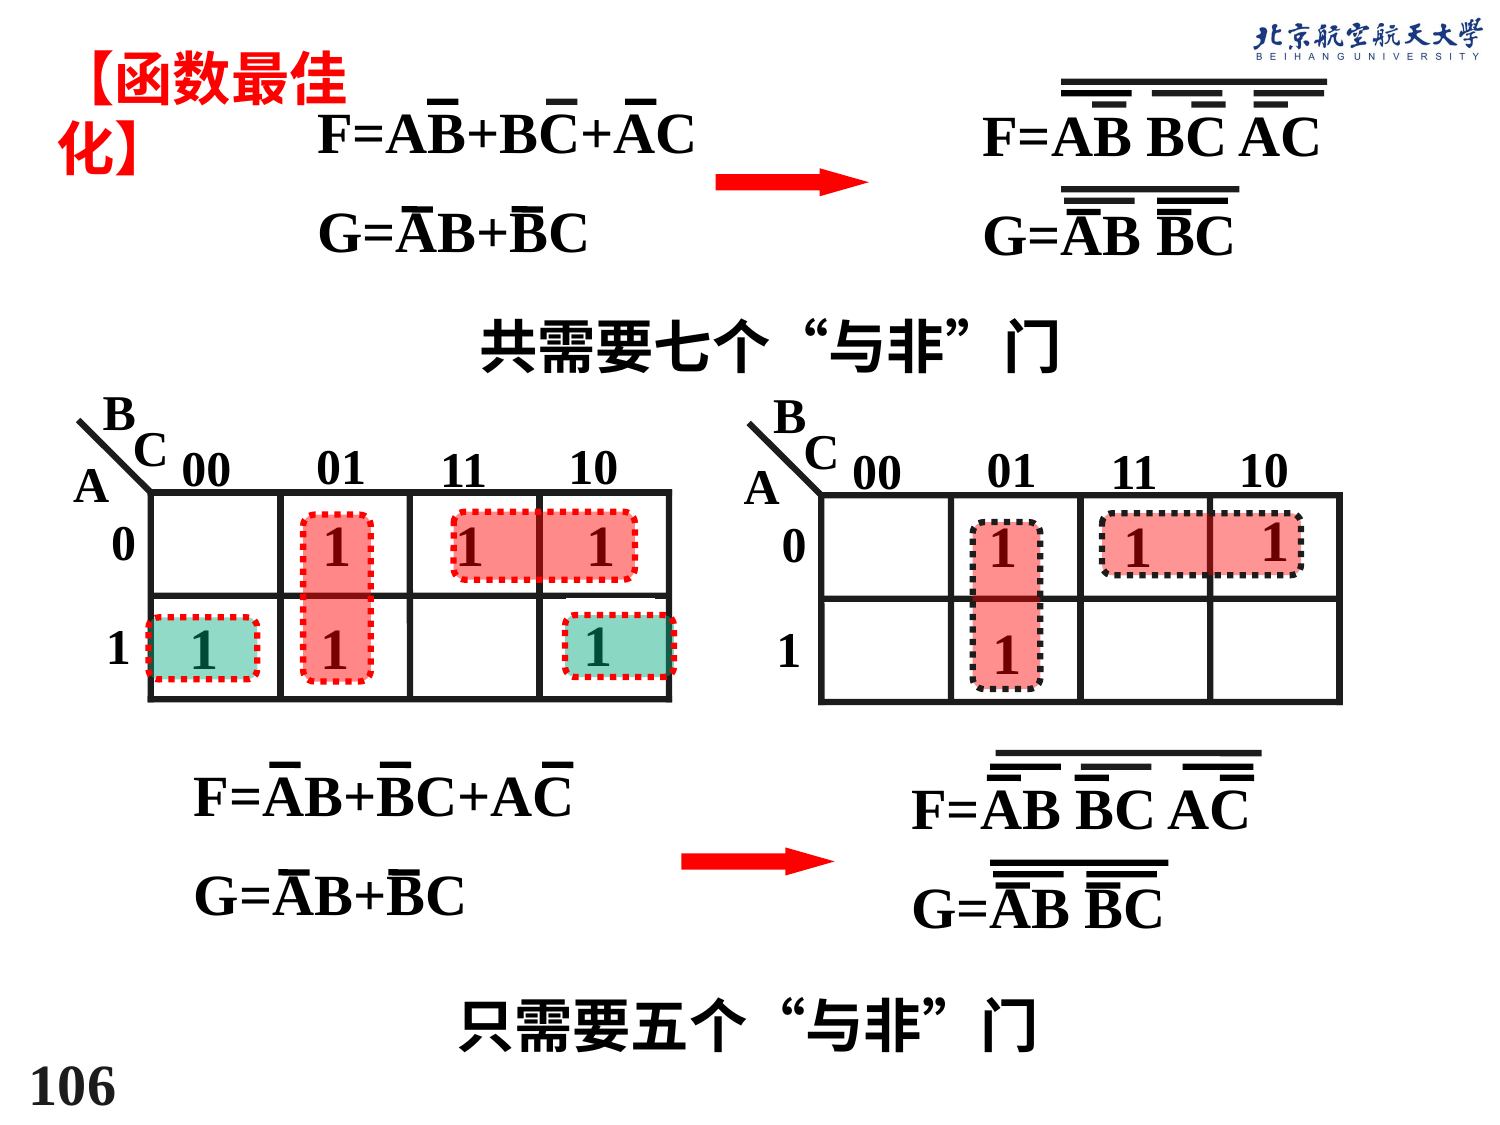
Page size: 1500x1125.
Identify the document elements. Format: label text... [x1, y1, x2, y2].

text_box 只需要五个“与非”门 [441, 982, 1152, 1067]
text_box [684, 851, 824, 872]
picture [1253, 15, 1486, 63]
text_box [854, 738, 1316, 955]
text_box 【函数最佳化】 [41, 34, 442, 118]
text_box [148, 511, 674, 682]
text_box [260, 79, 728, 278]
text_box 共需要七个“与非”门 [464, 302, 1199, 388]
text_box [136, 742, 604, 941]
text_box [925, 64, 1387, 281]
text_box [728, 172, 858, 193]
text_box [728, 376, 1340, 703]
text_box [58, 373, 670, 700]
slide_number 106 [13, 1039, 162, 1095]
